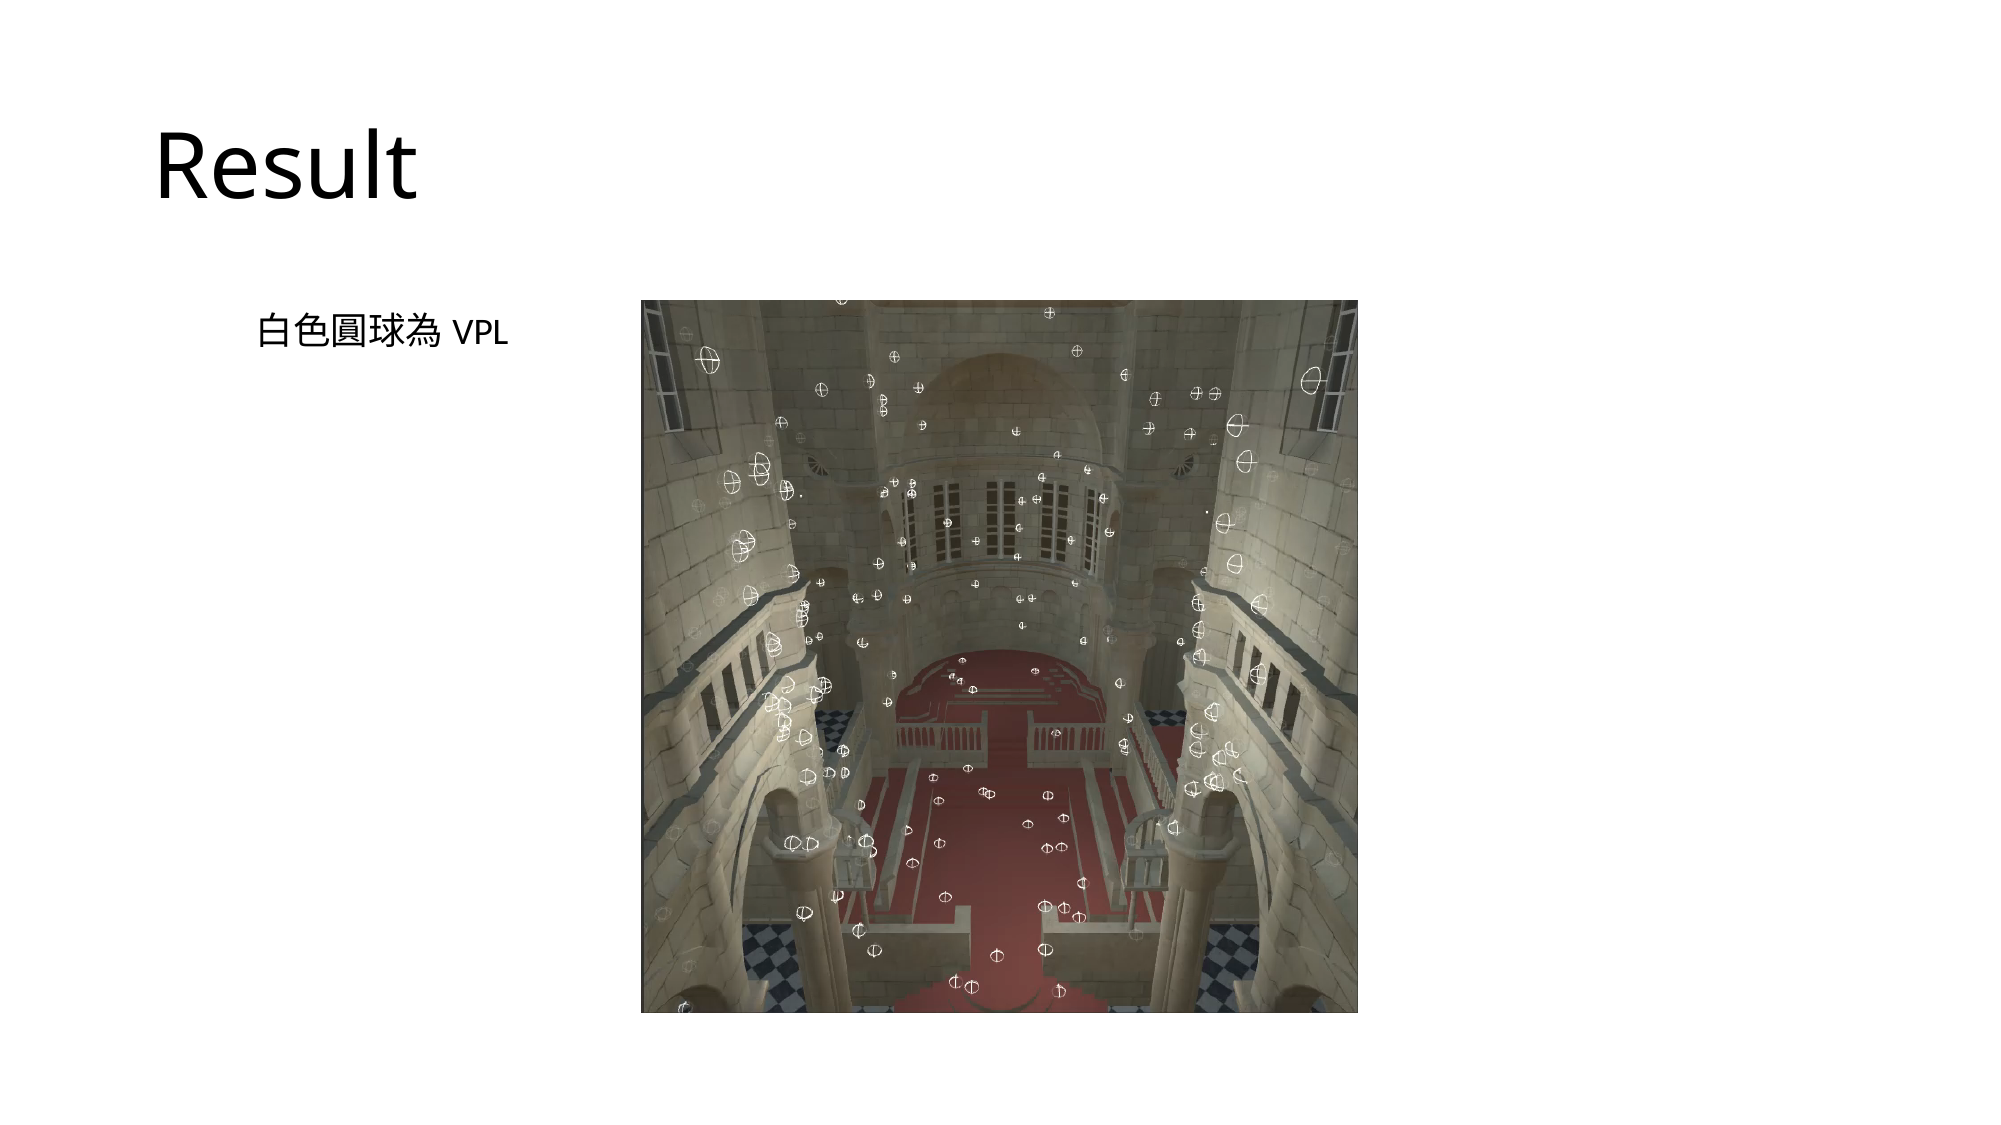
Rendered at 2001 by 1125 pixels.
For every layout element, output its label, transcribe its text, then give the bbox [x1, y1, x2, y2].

title Result [137, 59, 1863, 278]
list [641, 299, 1359, 1014]
text_box 白色圓球為VPL [241, 299, 524, 360]
